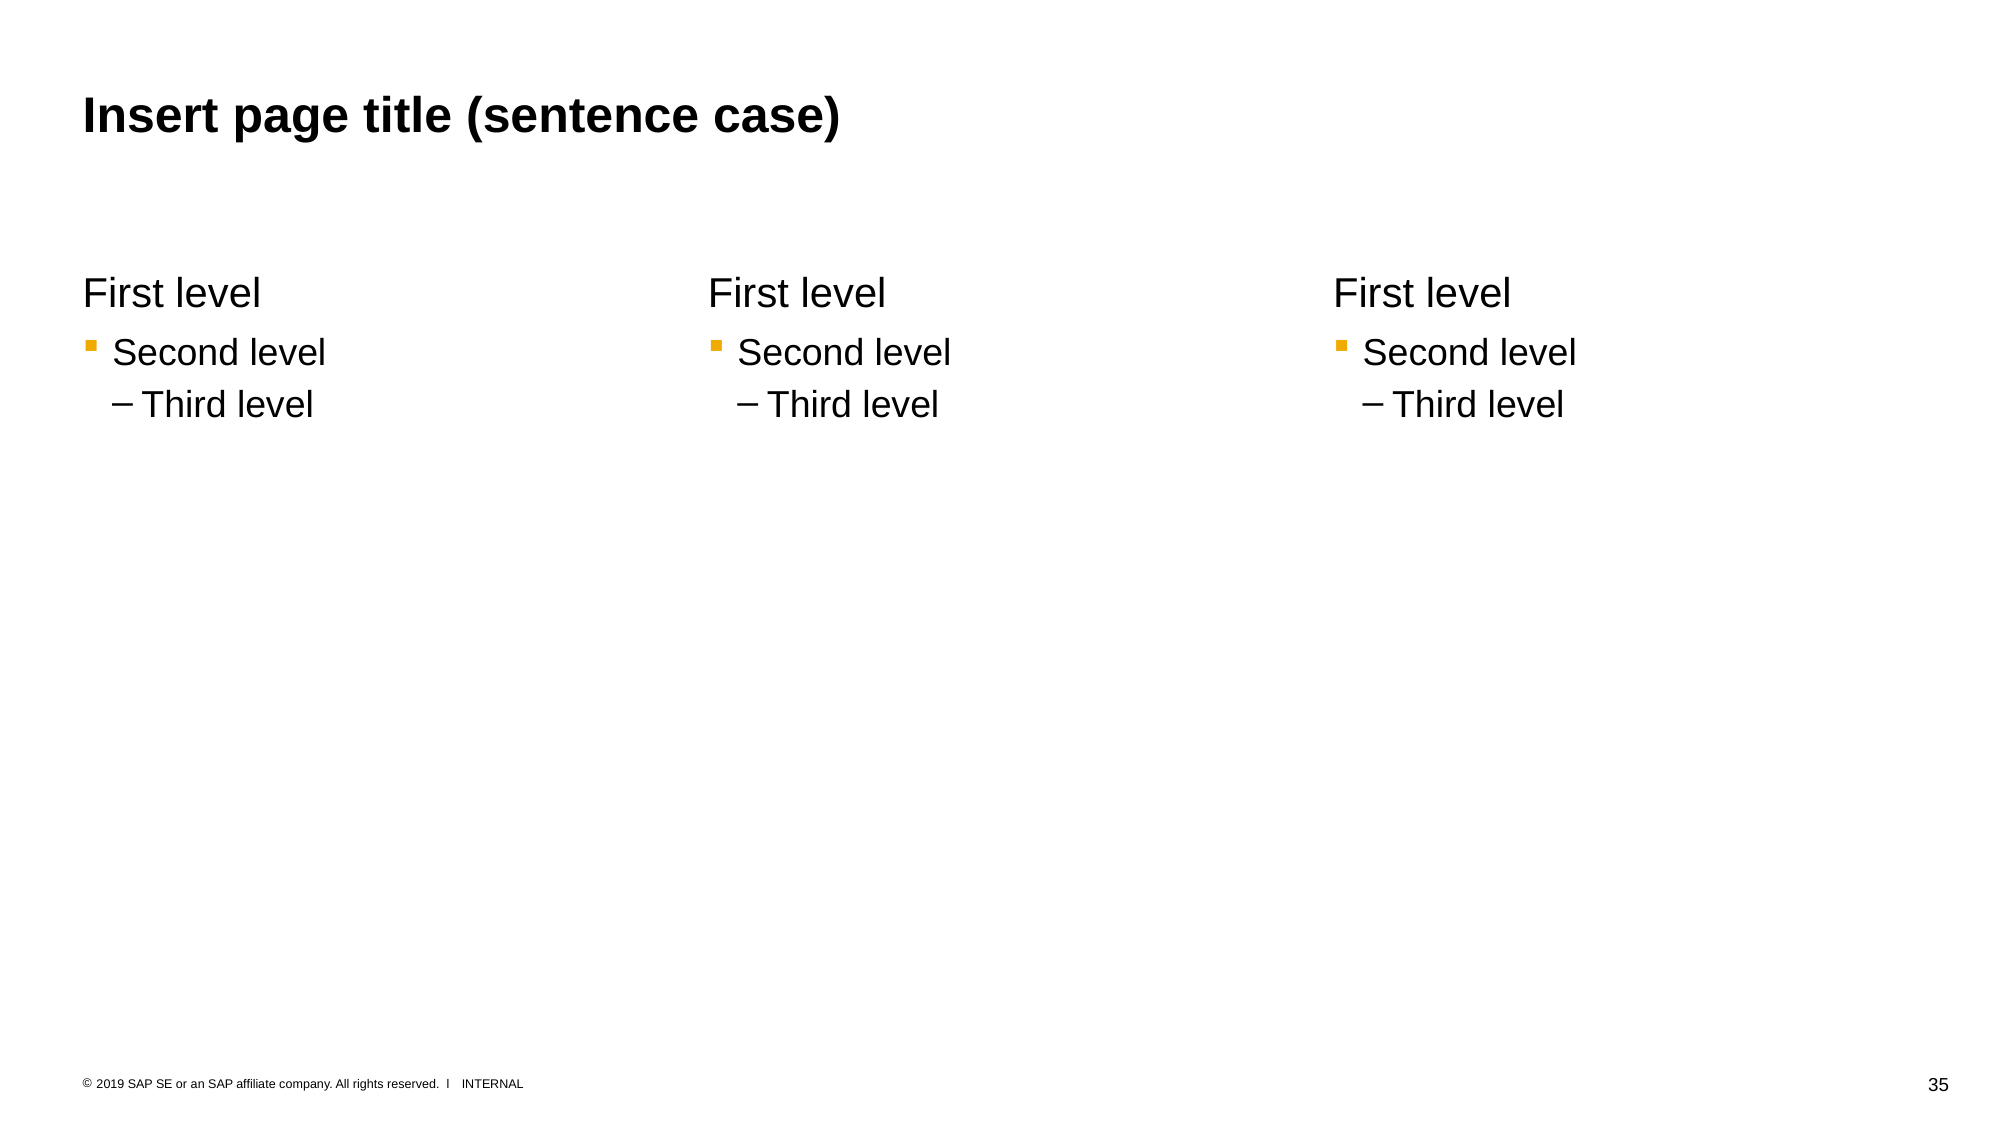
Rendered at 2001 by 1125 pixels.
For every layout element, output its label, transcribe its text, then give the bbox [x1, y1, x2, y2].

list First level Second level Third level [707, 265, 1293, 1040]
title Insert page title (sentence case) [82, 82, 1918, 144]
list First level Second level Third level [82, 265, 668, 1040]
list First level Second level Third level [1333, 265, 1918, 1040]
